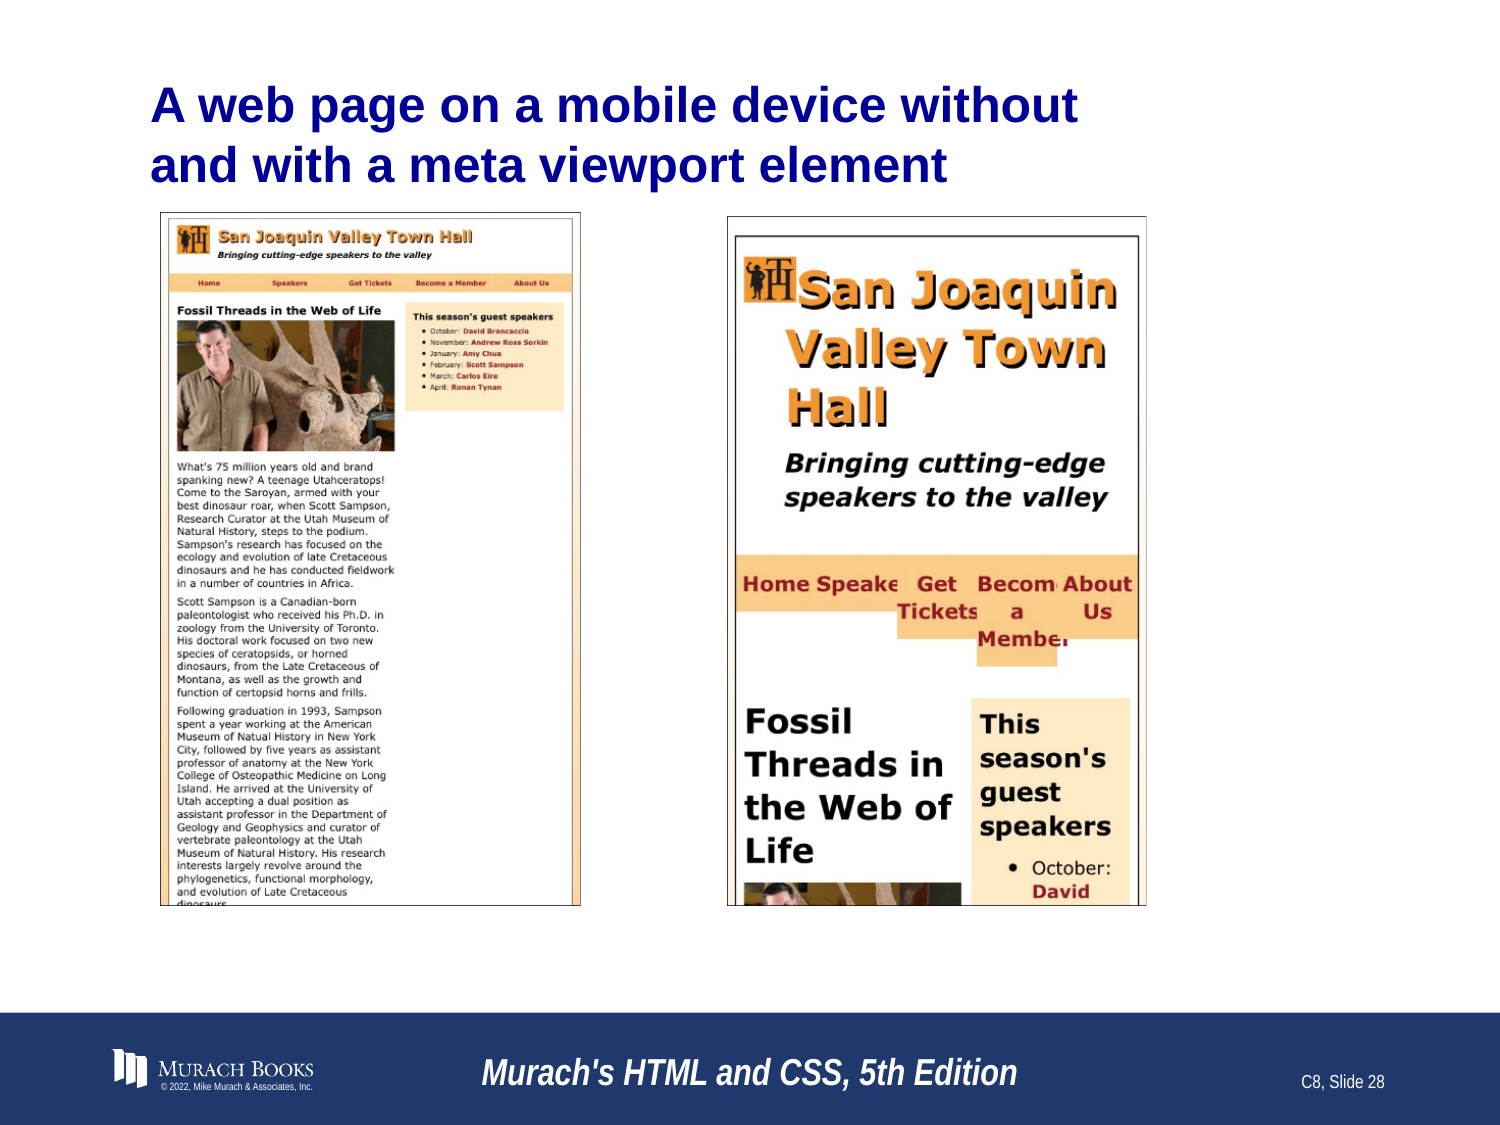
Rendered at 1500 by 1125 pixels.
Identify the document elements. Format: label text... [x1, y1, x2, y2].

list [99, 212, 1352, 913]
title A web page on a mobile device without and with a meta viewport element [150, 72, 1350, 194]
footer © 2022, Mike Murach & Associates, Inc. [12, 1025, 463, 1100]
slide_number Murach's HTML and CSS, 5th Edition [463, 1025, 1050, 1100]
slide_number C8, Slide 28 [1087, 1025, 1400, 1100]
